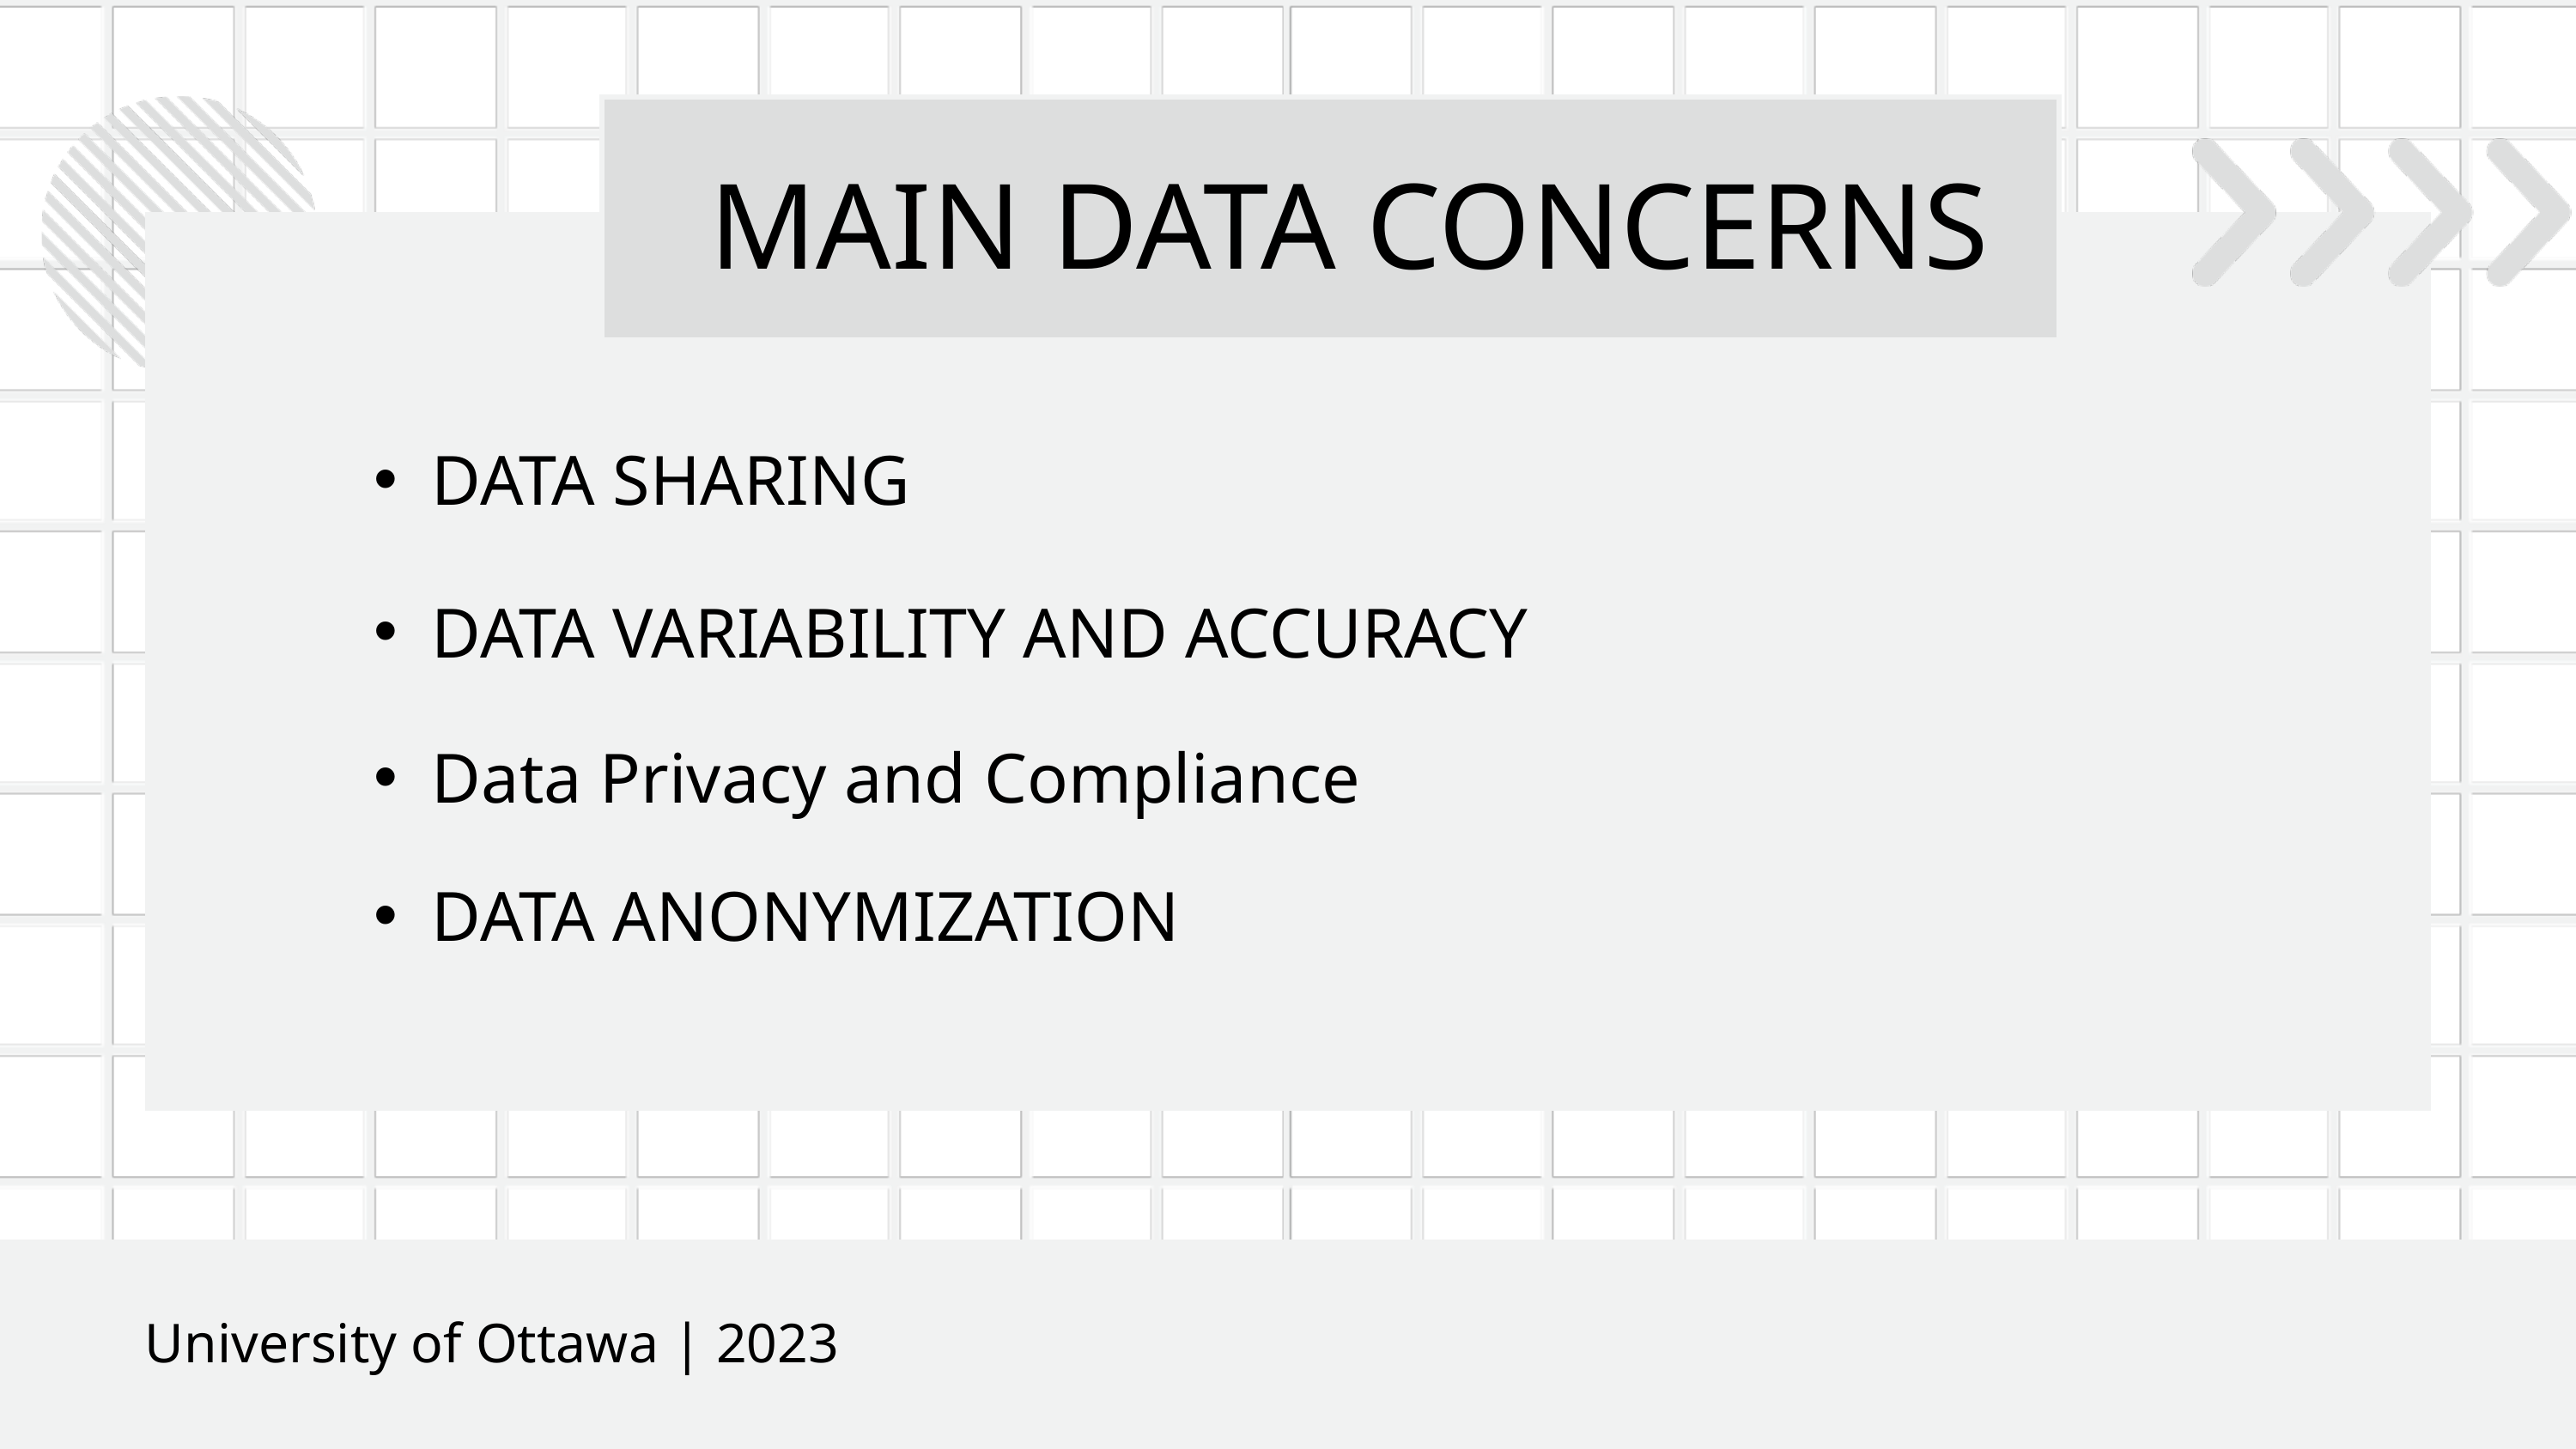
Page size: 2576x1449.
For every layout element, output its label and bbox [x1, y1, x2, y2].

text_box [144, 211, 2432, 1112]
text_box [0, 1239, 2576, 1449]
text_box [601, 96, 2060, 341]
text_box [0, 0, 2576, 1236]
